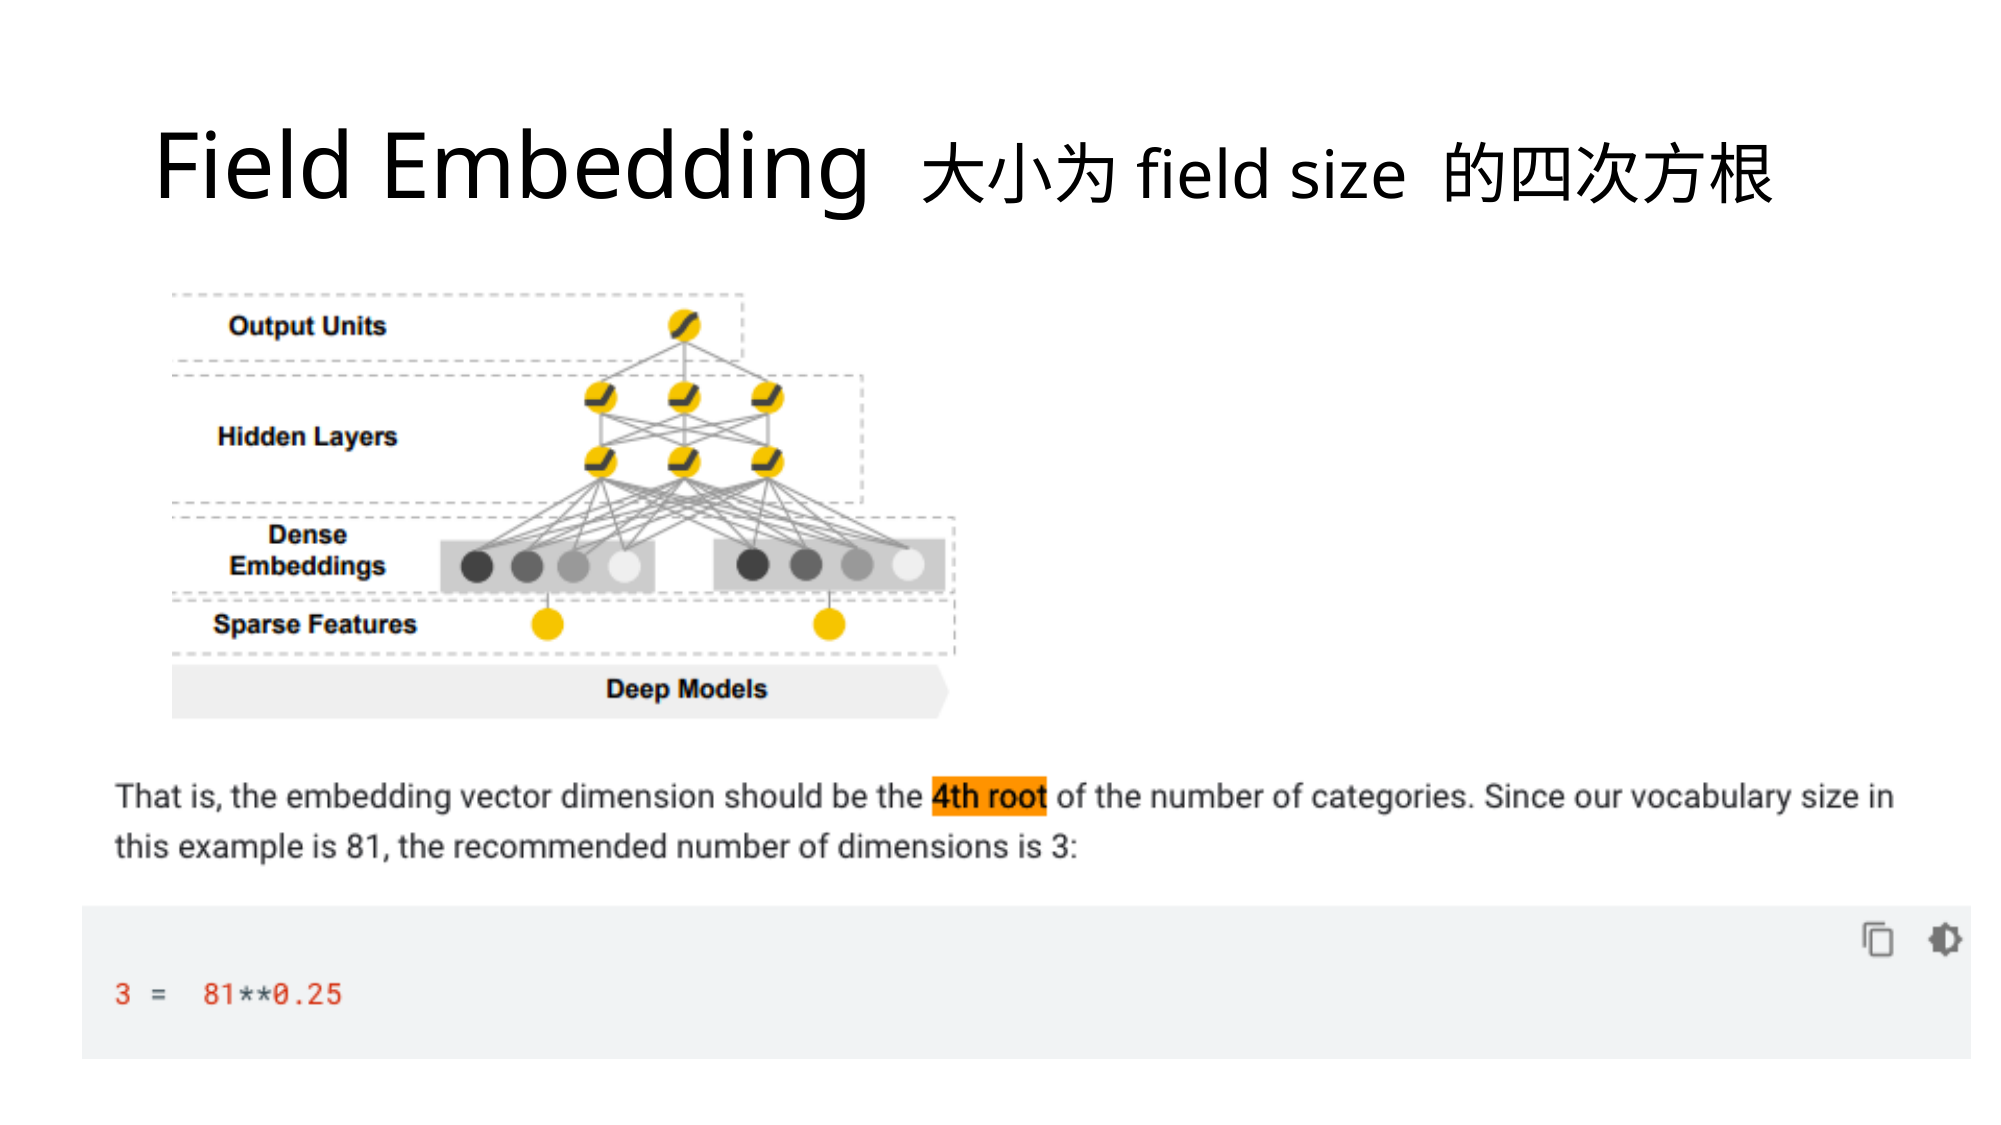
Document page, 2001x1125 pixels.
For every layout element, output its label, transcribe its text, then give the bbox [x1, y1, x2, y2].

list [172, 277, 1000, 738]
title Field Embedding 大小为field size 的四次方根 [137, 59, 1863, 278]
picture [82, 756, 1971, 1059]
